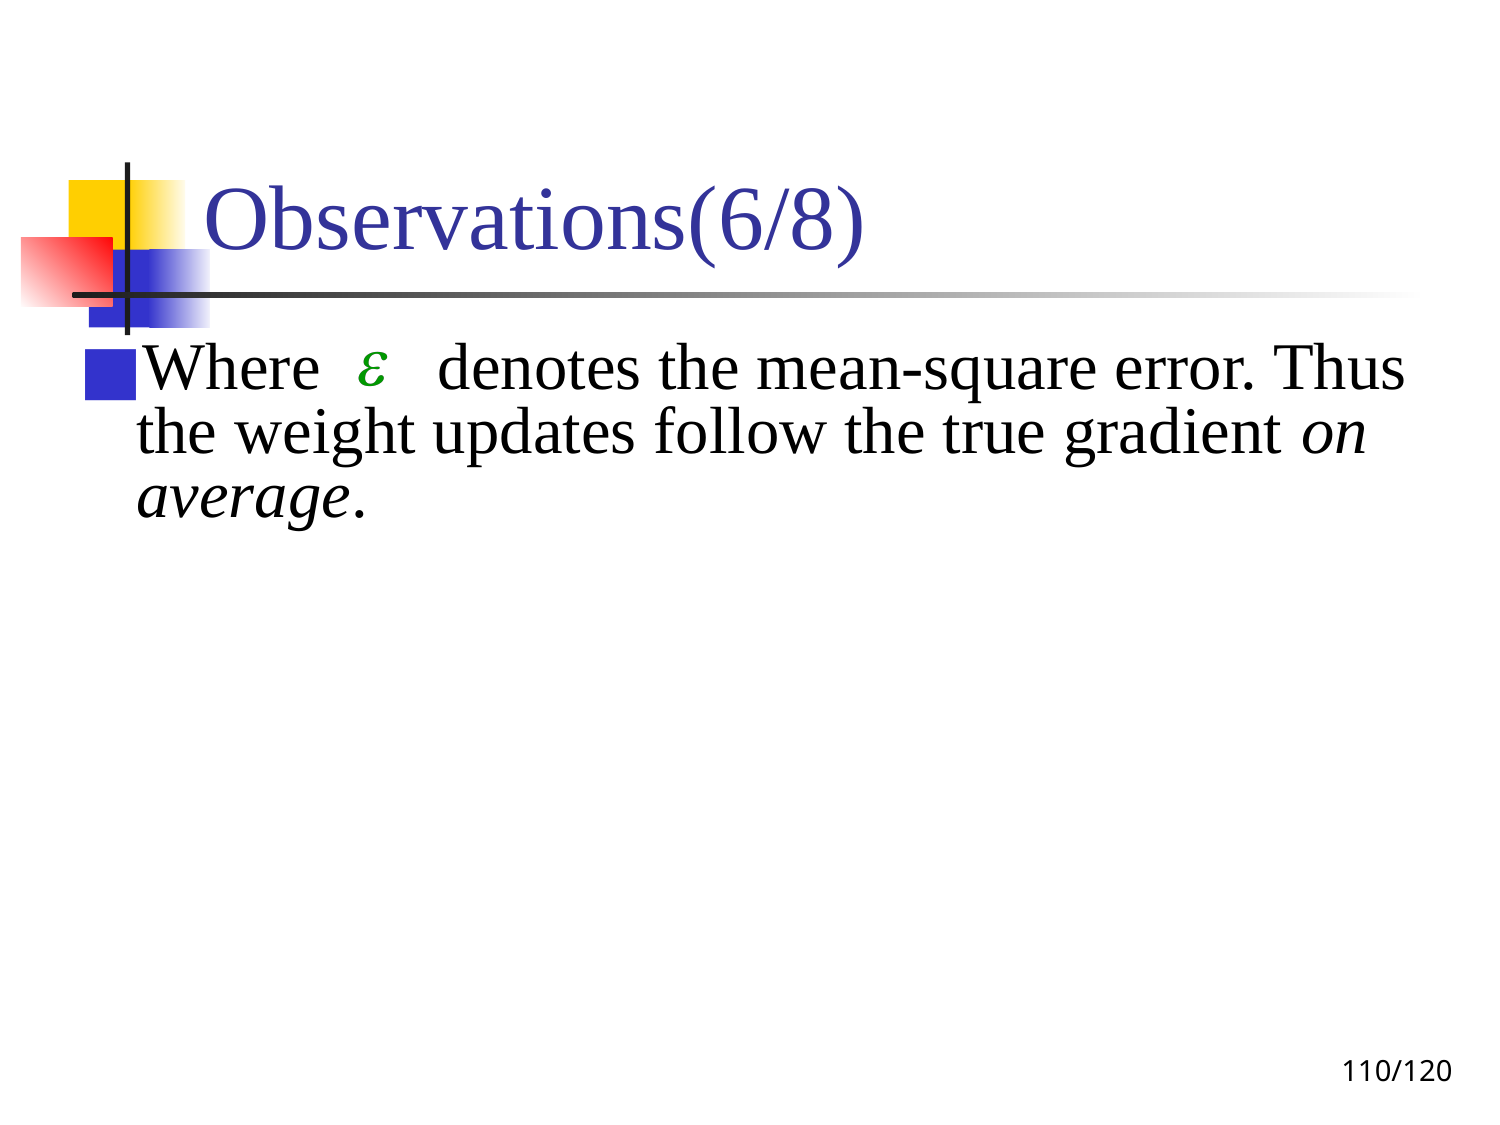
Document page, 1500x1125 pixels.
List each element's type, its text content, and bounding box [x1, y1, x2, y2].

list Where denotes the mean-square error. Thus the weight updates follow the true gradient on average. [64, 331, 1469, 1125]
title Observations(6/8) [188, 35, 1468, 275]
picture [348, 337, 402, 397]
